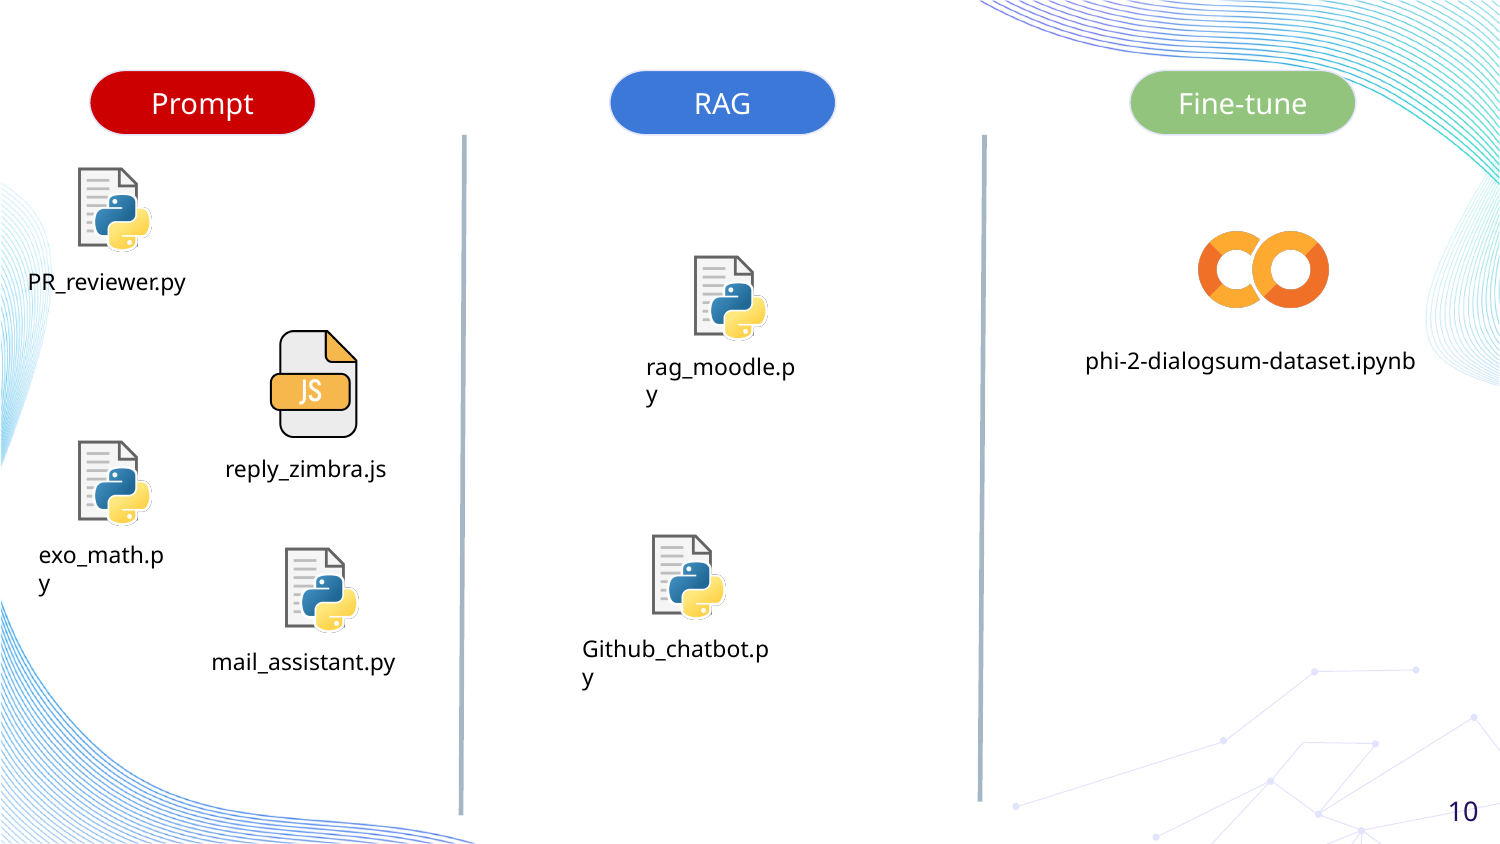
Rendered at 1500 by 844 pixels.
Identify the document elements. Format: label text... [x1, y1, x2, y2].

text_box Github_chatbot.py [567, 620, 794, 685]
picture [1, 152, 507, 843]
text_box RAG [609, 70, 836, 135]
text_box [460, 134, 465, 816]
text_box Fine-tune [1129, 70, 1356, 135]
text_box phi-2-dialogsum-dataset.ipynb [1070, 328, 1458, 393]
text_box rag_moodle.py [631, 337, 818, 402]
text_box mail_assistant.py [196, 632, 431, 698]
picture [676, 250, 768, 341]
text_box reply_zimbra.js [210, 439, 417, 504]
text_box exo_math.py [23, 525, 190, 591]
picture [634, 529, 726, 621]
text_box PR_reviewer.py [12, 252, 217, 317]
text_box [979, 134, 985, 802]
picture [969, 1, 1499, 391]
text_box Prompt [89, 70, 316, 135]
slide_number ‹#› [1403, 779, 1494, 844]
